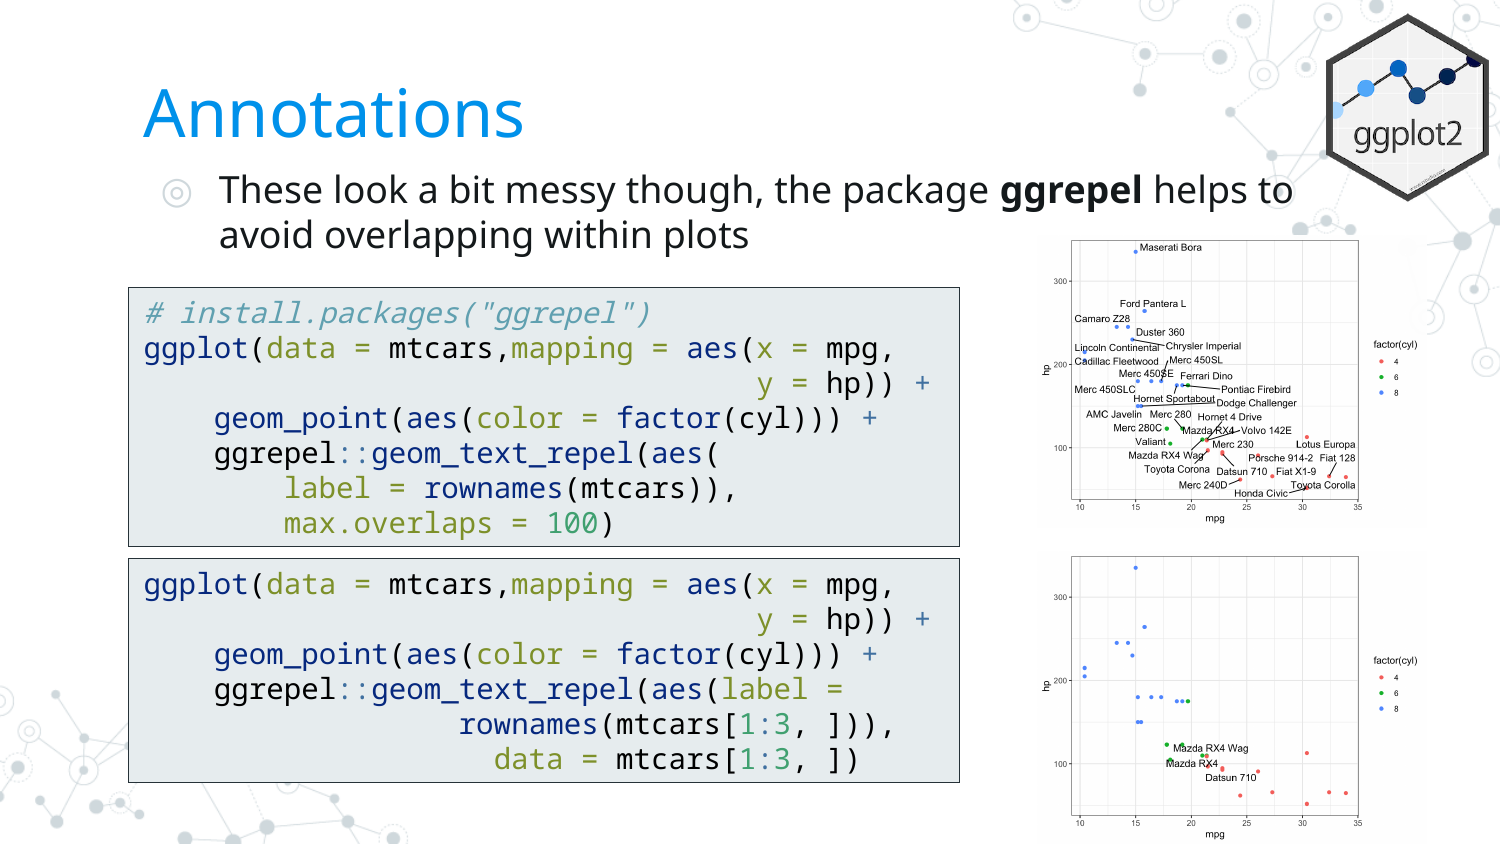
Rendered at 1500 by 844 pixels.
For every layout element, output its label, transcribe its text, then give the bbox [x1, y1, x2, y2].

text_box ggplot(data = mtcars,mapping = aes(x = mpg, y = hp)) + geom_point(aes(color = factor(cyl))) + ggrepel::geom_text_repel(aes(label = rownames(mtcars[1:3, ])), data = mtcars[1:3, ]) [128, 558, 960, 783]
picture [0, 0, 1500, 844]
title Annotations [128, 50, 1321, 166]
list These look a bit messy though, the package ggrepel helps to avoid overlapping within plots [128, 166, 1413, 763]
text_box # install.packages("ggrepel") ggplot(data = mtcars,mapping = aes(x = mpg, y = hp)) + geom_point(aes(color = factor(cyl))) + ggrepel::geom_text_repel(aes( label = rownames(mtcars)), max.overlaps = 100) [128, 287, 960, 547]
